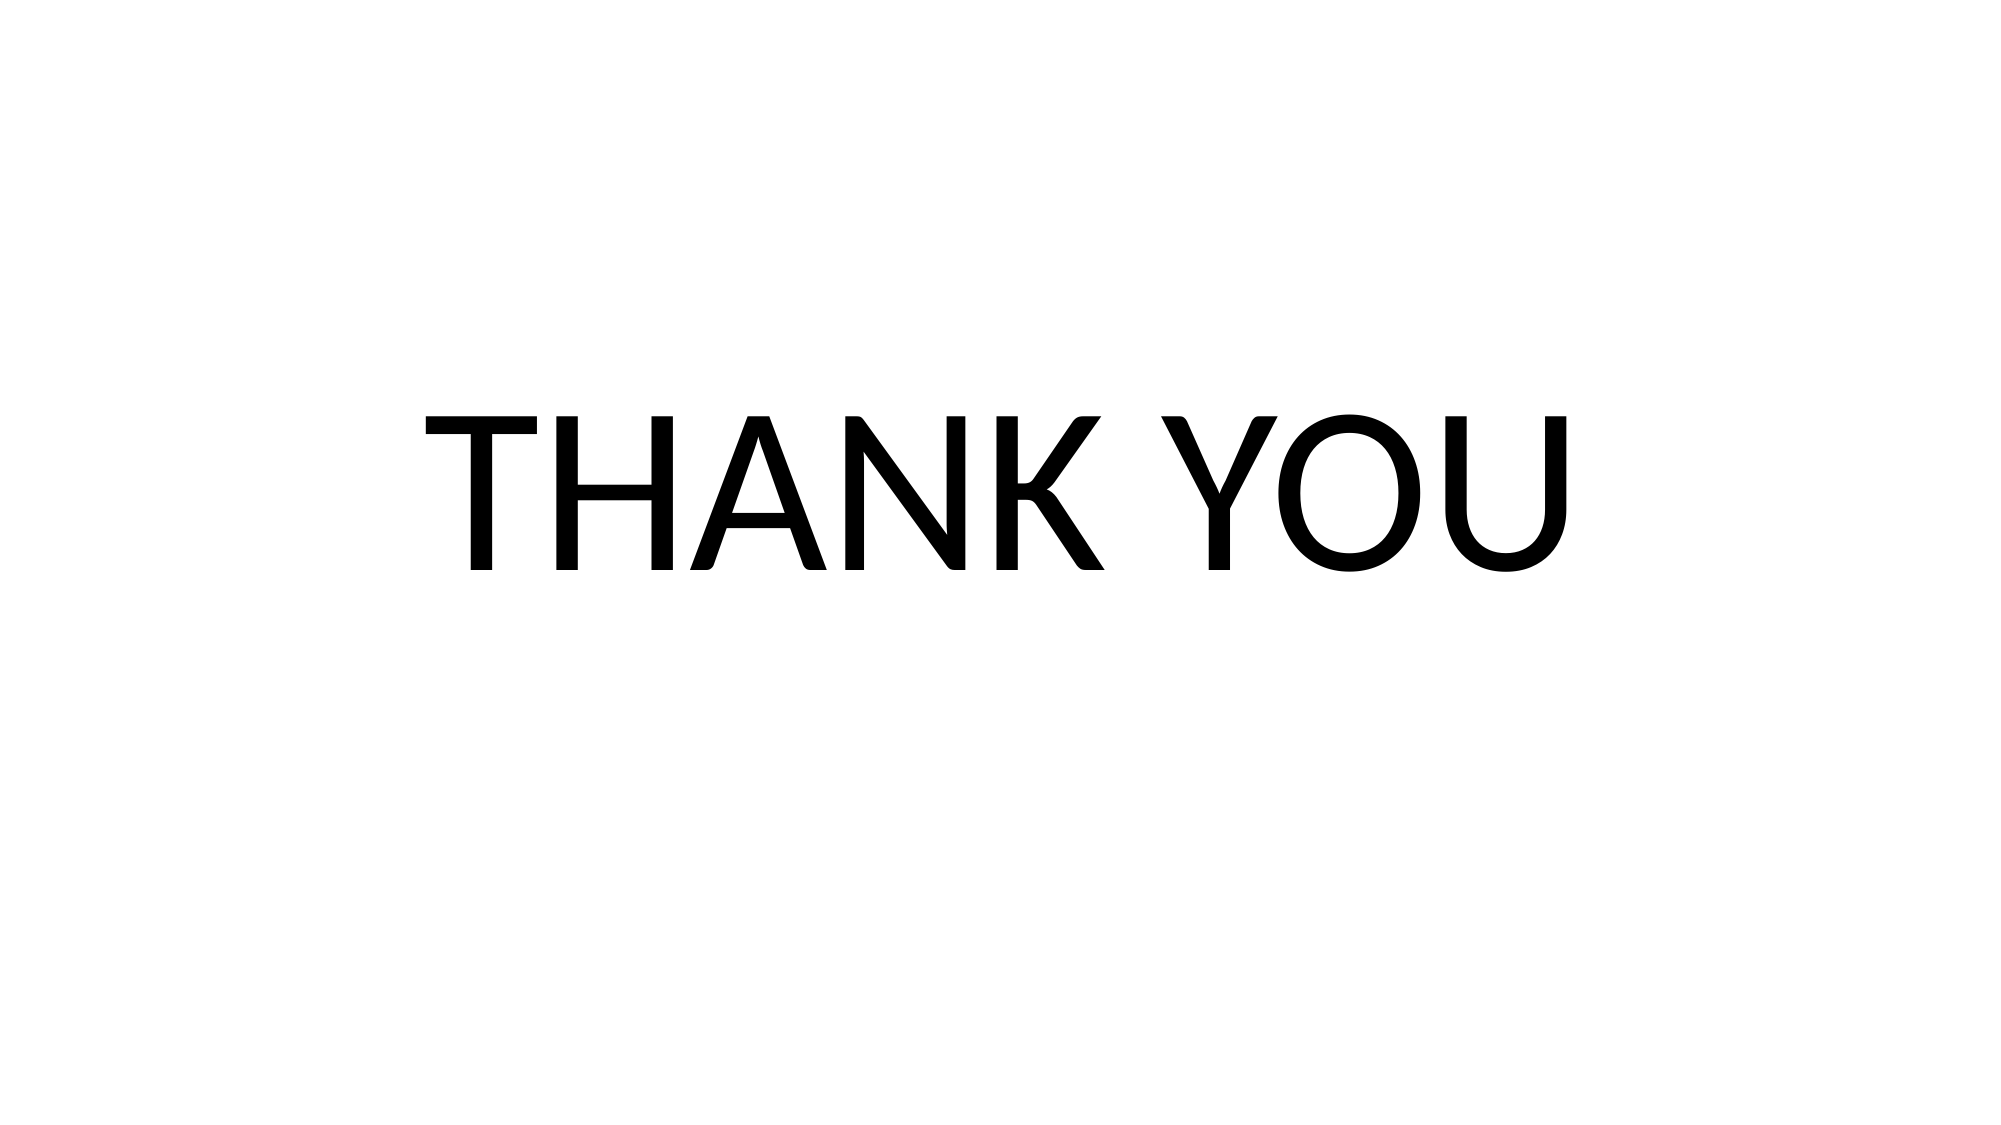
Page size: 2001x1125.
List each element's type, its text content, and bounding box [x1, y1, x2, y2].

text_box THANK YOU [357, 323, 1650, 626]
